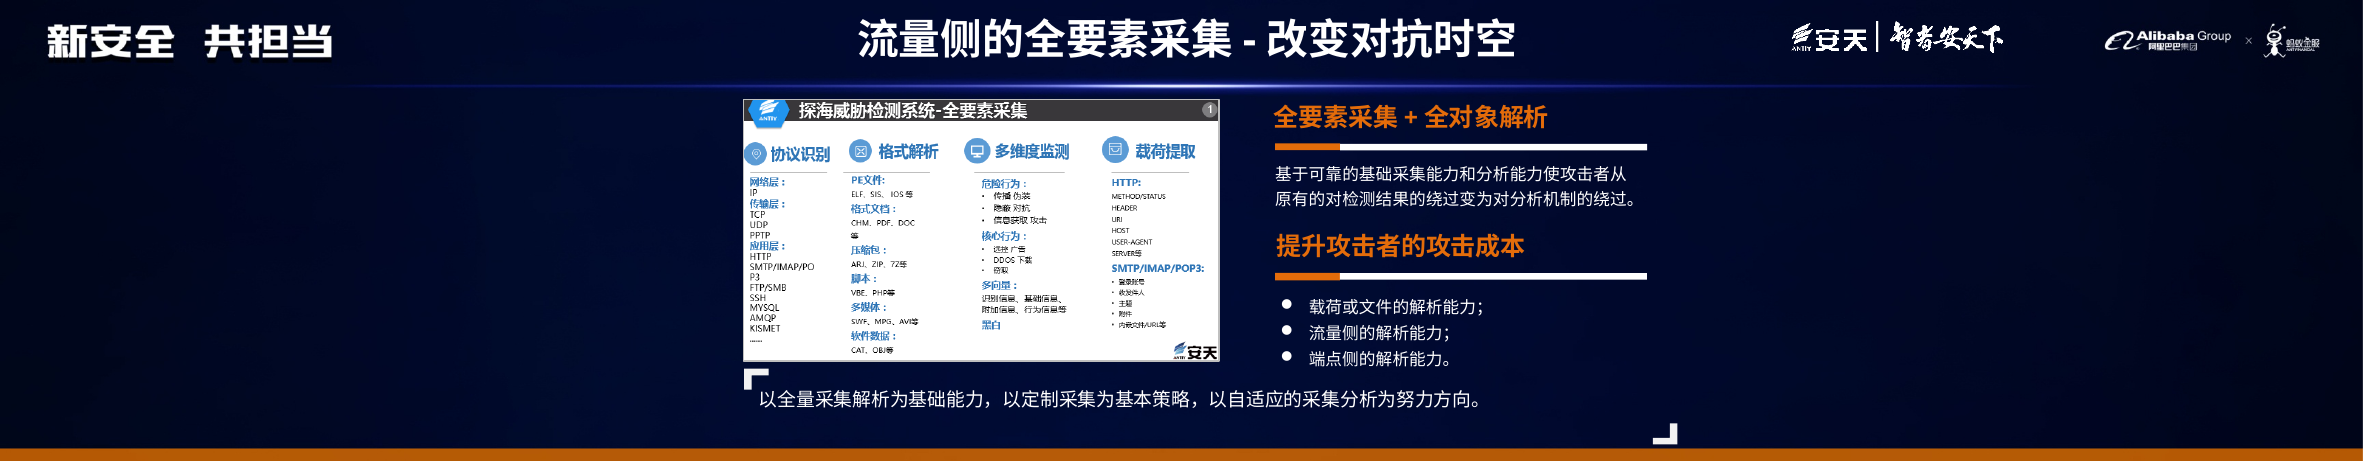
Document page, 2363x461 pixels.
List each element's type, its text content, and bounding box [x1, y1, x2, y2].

picture [0, 0, 2363, 461]
text_box 载荷或文件的解析能力； 流量侧的解析能力； 端点侧的解析能力。 [1269, 285, 1660, 367]
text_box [1274, 272, 1648, 281]
text_box 全要素采集+全对象解析 [1261, 95, 1561, 137]
text_box 基于可靠的基础采集能力和分析能力使攻击者从原有的对检测结果的绕过变为对分析机制的绕过。 [1264, 151, 1654, 215]
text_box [1274, 143, 1648, 151]
text_box 提升攻击者的攻击成本 [1264, 224, 1538, 266]
title 流量侧的全要素采集-改变对抗时空 [389, 0, 1985, 77]
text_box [743, 368, 1678, 445]
